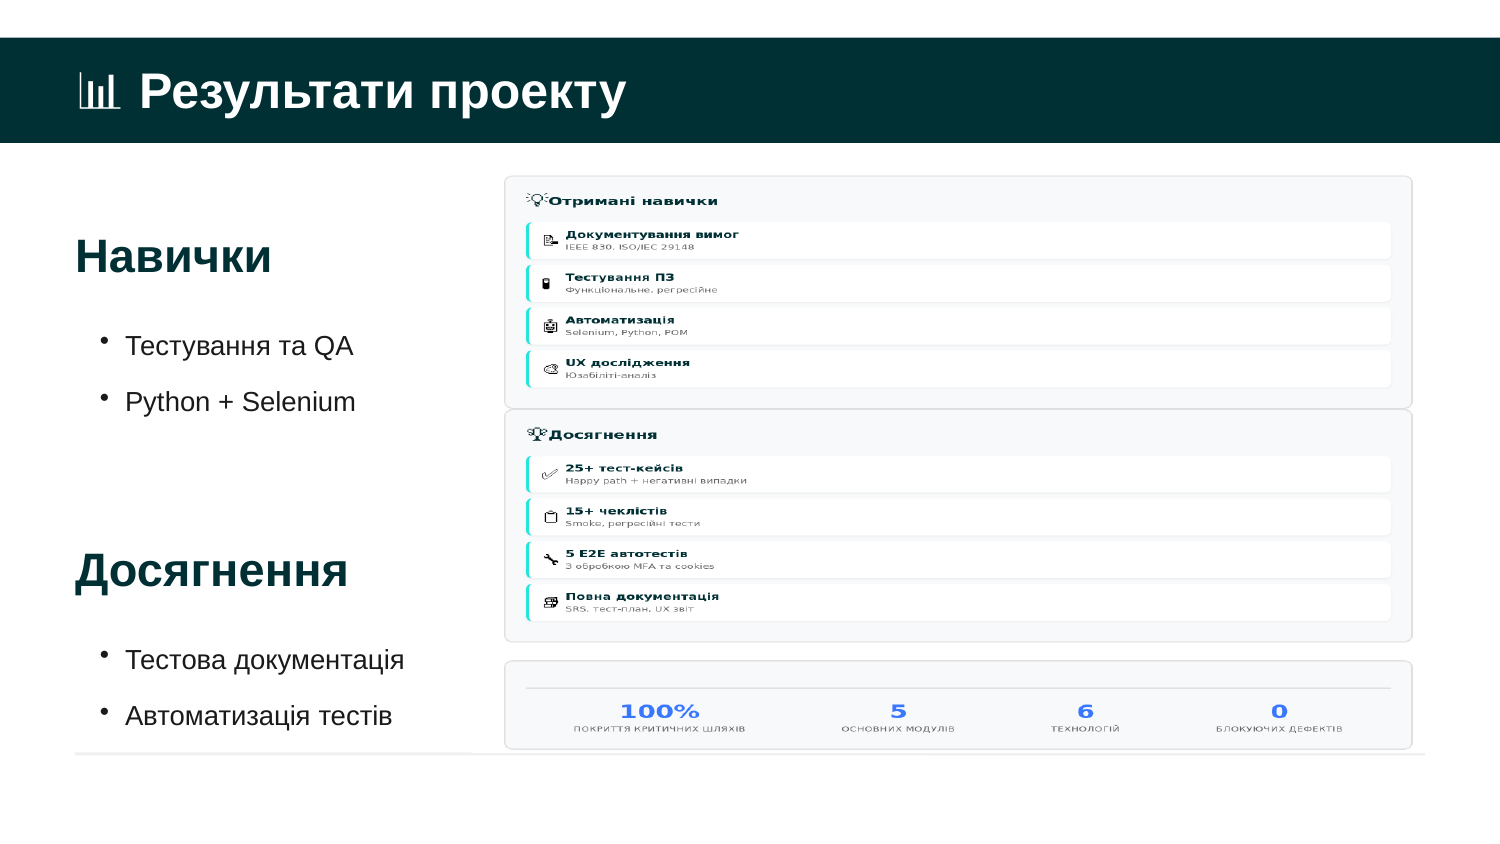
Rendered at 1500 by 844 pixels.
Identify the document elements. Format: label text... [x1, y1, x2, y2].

text_box [0, 37, 1500, 143]
text_box 📊 Результати проекту [74, 62, 766, 118]
text_box Навички [75, 225, 427, 283]
picture [471, 168, 1445, 753]
text_box Тестування та QA Python + Selenium [74, 319, 420, 439]
text_box Досягнення [75, 539, 427, 597]
text_box Тестова документація Автоматизація тестів [74, 633, 420, 753]
